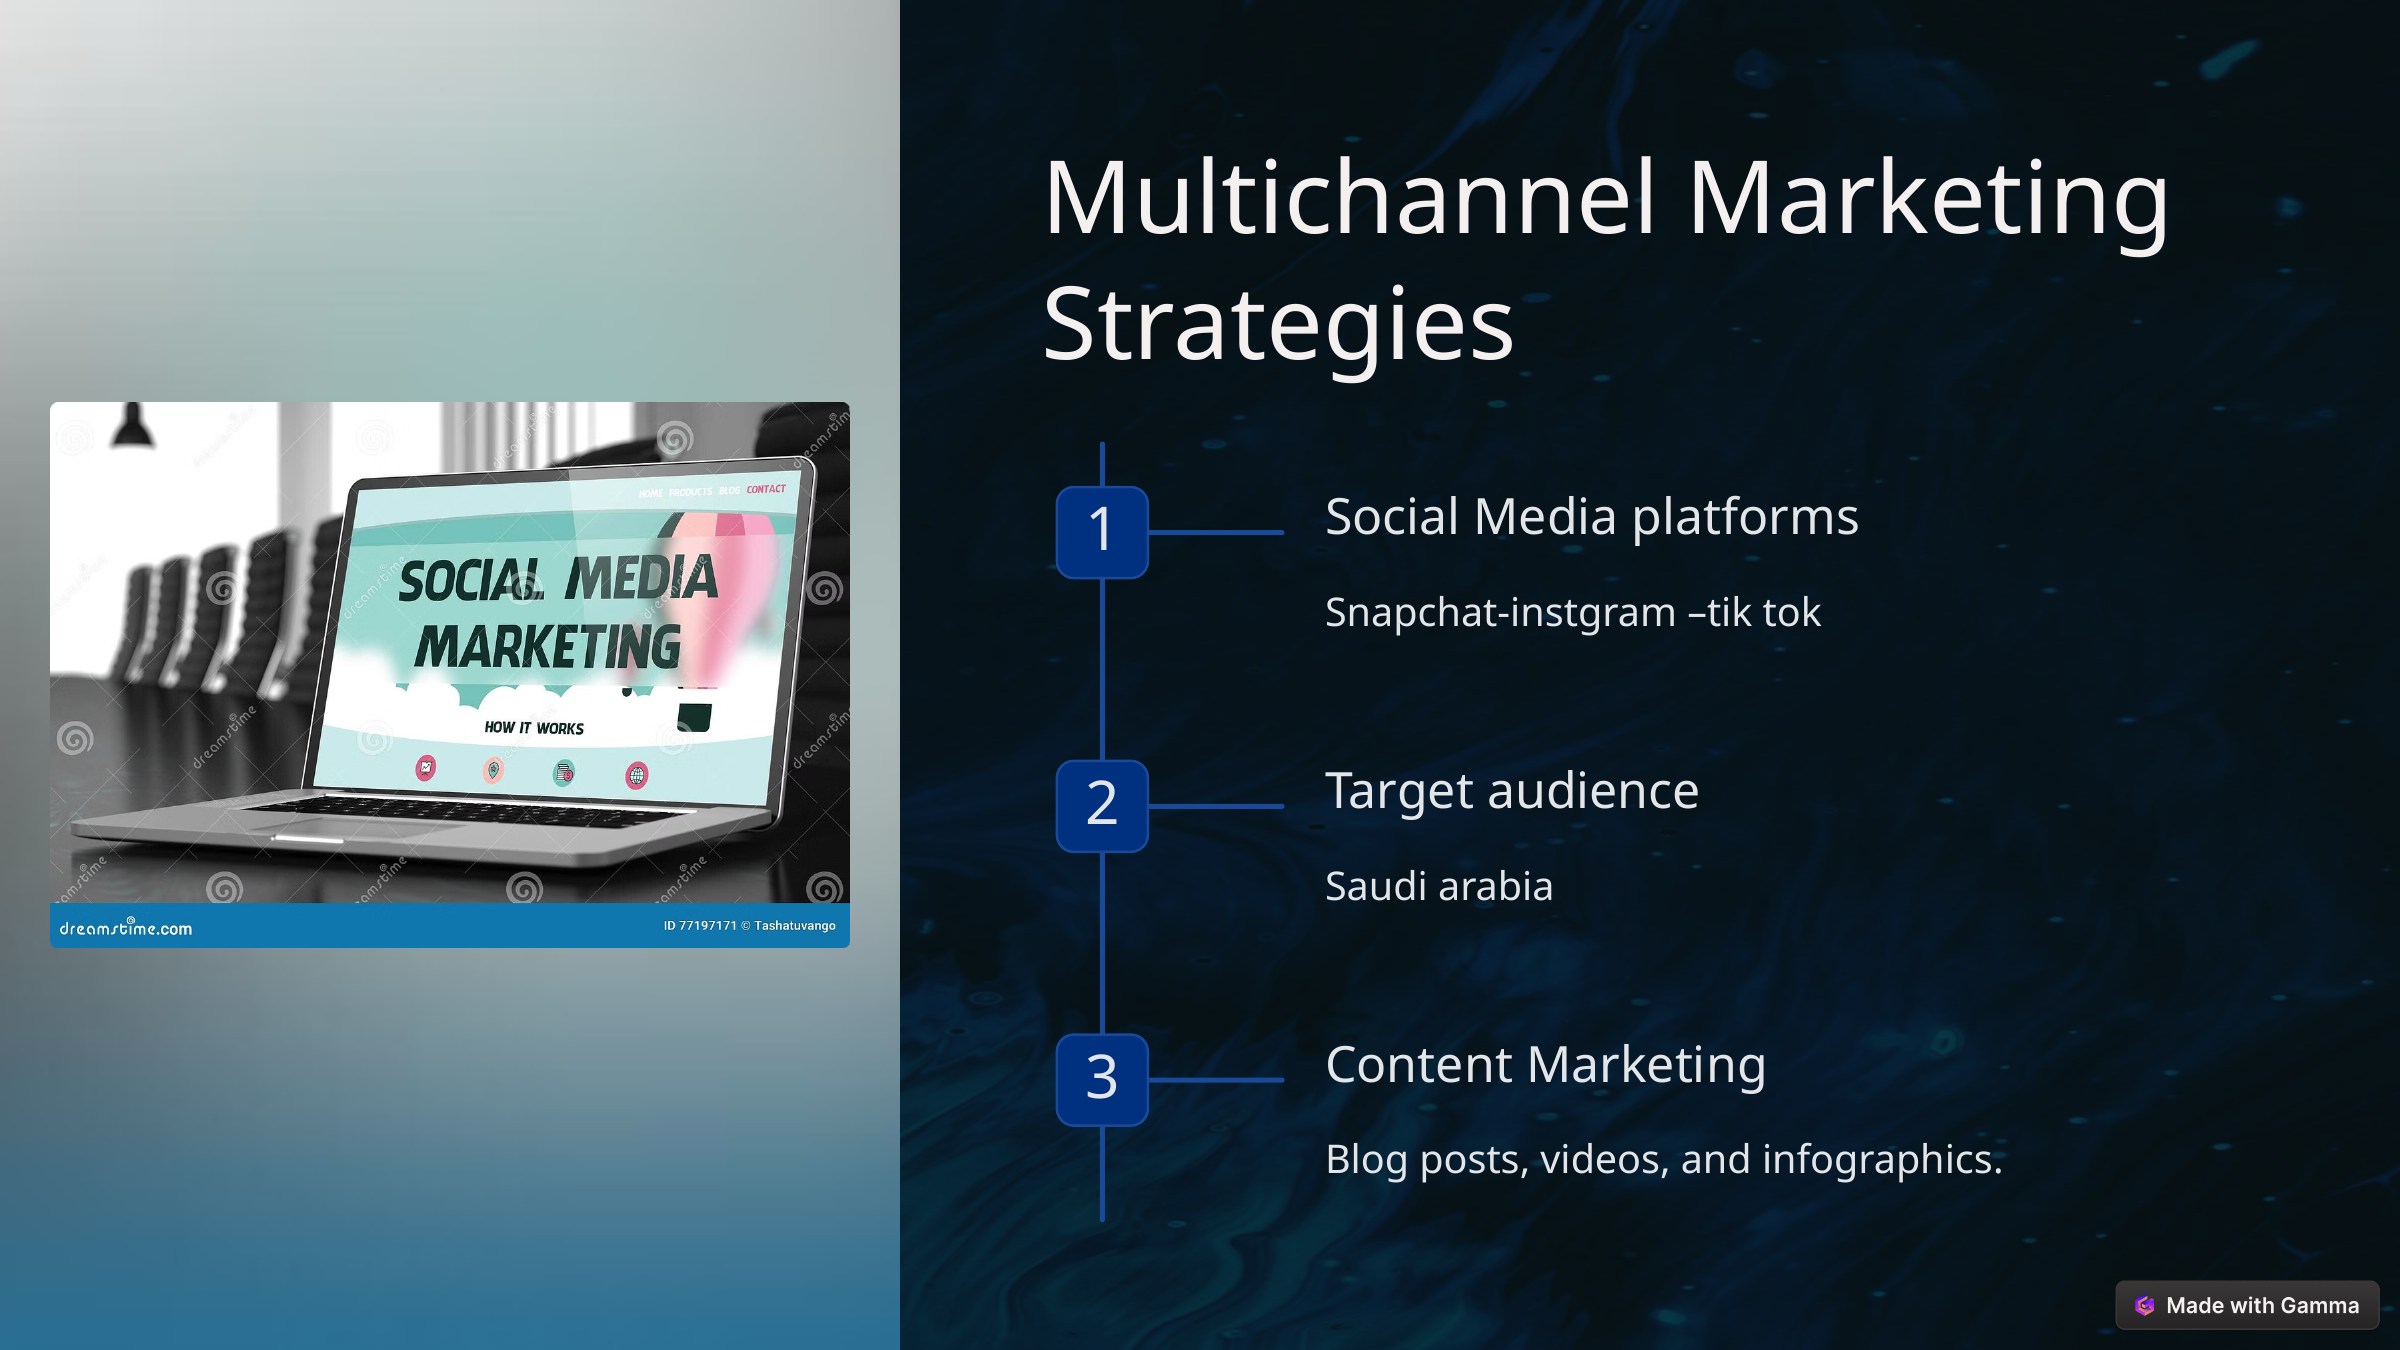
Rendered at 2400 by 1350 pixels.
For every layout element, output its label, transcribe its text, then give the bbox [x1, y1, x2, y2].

text_box [1148, 803, 1285, 809]
text_box [1099, 1126, 1105, 1223]
text_box 1 [1088, 502, 1116, 563]
text_box [1056, 1034, 1148, 1126]
text_box Target audience [1325, 755, 1832, 819]
text_box [1099, 852, 1105, 1034]
text_box Multichannel Marketing Strategies [1041, 127, 2259, 381]
text_box Saudi arabia [1325, 843, 2259, 908]
text_box [1056, 760, 1148, 852]
text_box [1148, 530, 1285, 536]
text_box Social Media platforms [1325, 482, 1974, 546]
text_box [1099, 579, 1105, 760]
text_box 2 [1084, 775, 1121, 837]
text_box [1099, 441, 1105, 487]
text_box Snapchat-instgram –tik tok [1325, 569, 2259, 635]
text_box 3 [1085, 1049, 1120, 1111]
text_box [1056, 487, 1148, 579]
picture [0, 0, 2400, 1350]
text_box [1148, 1077, 1285, 1083]
text_box Blog posts, videos, and infographics. [1325, 1117, 2259, 1182]
text_box Content Marketing [1325, 1029, 1832, 1093]
